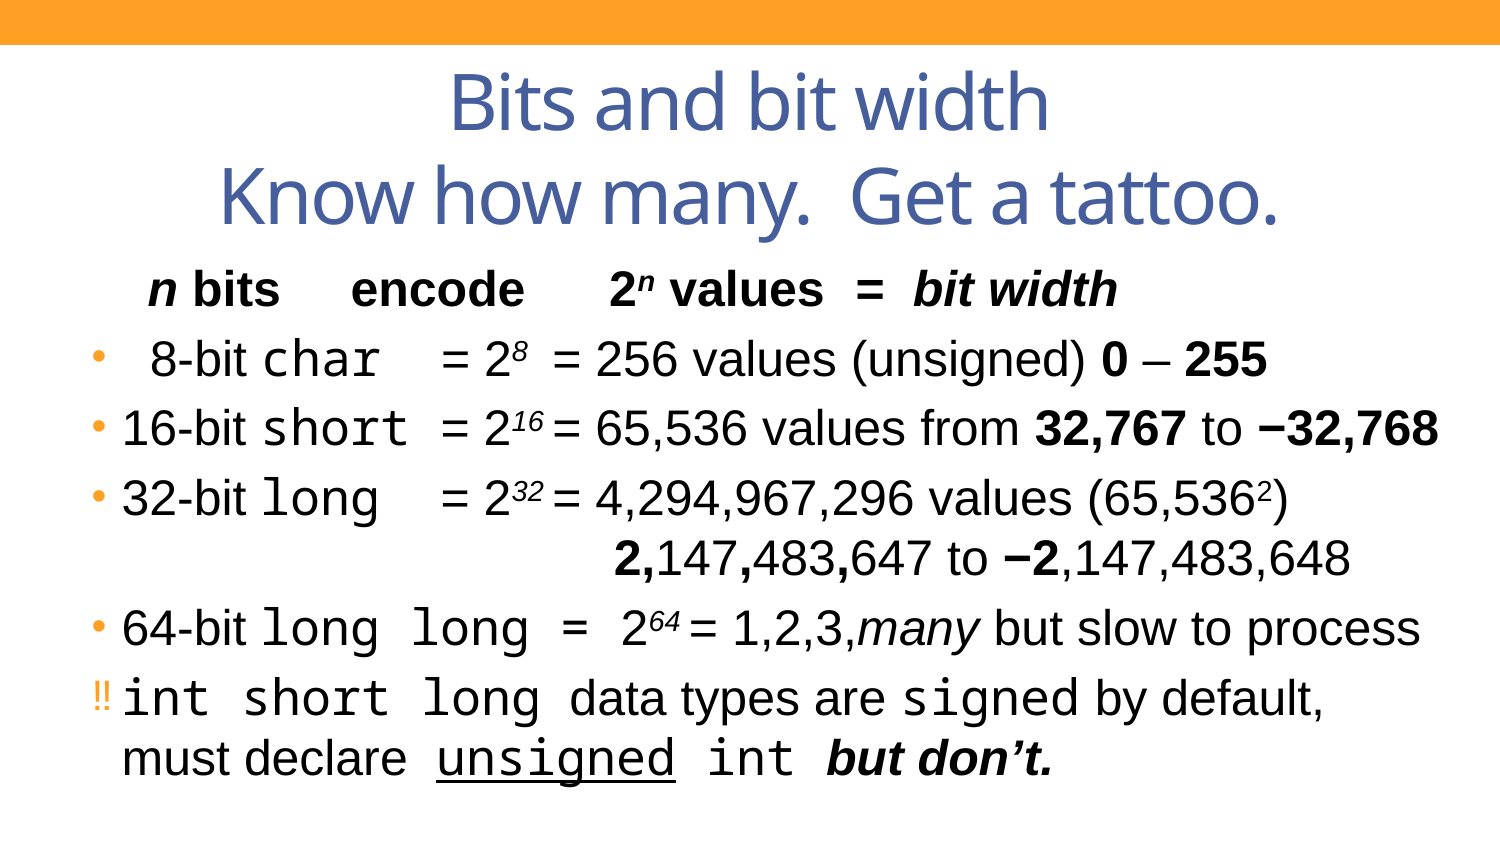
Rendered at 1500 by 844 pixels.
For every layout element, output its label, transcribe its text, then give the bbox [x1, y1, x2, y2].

title Bits and bit width Know how many. Get a tattoo. [75, 43, 1425, 249]
list n bits encode 2n values = bit width 8-bit char = 28 = 256 values (unsigned) 0 – 255 16-bit short = 216 = 65,536 values from 32,767 to −32,768 32-bit long = 232 = 4,294,967,296 values (65,5362) 2,147,483,647 to −2,147,483,648 64-bit long long = 264 = 1,2,3,many but slow to process int short long data types are signed by default, must declare unsigned int but don’t. [76, 248, 1500, 812]
